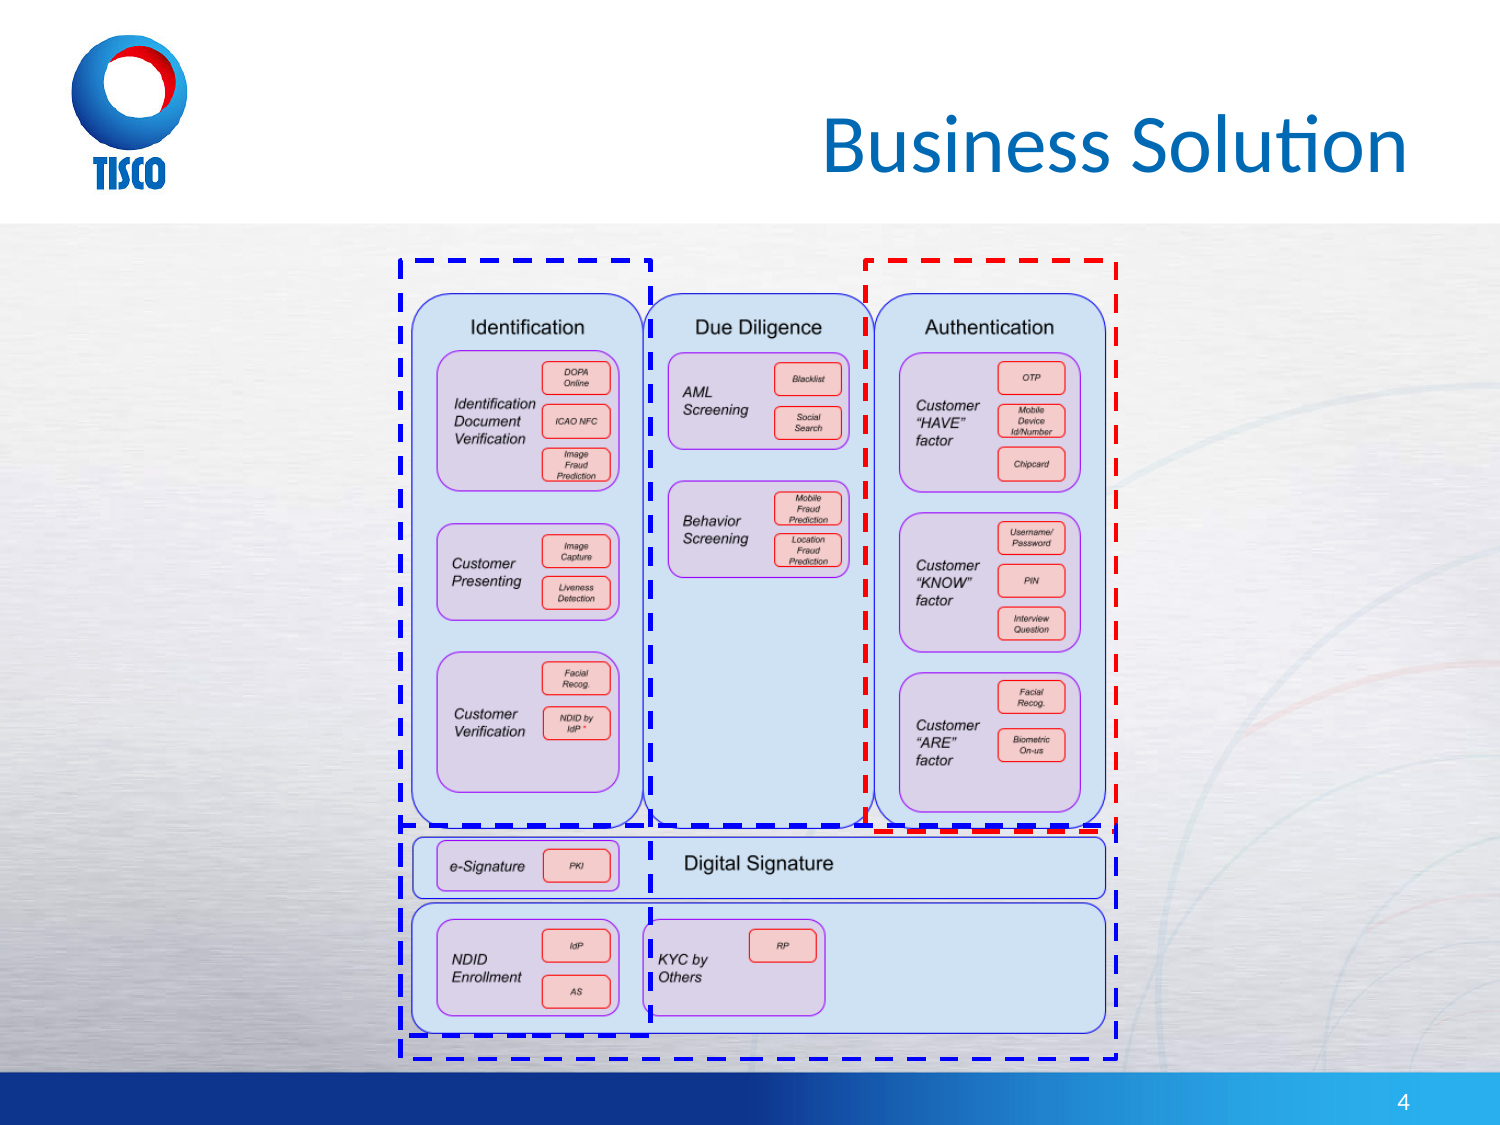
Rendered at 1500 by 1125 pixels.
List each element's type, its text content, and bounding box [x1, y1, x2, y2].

title Business Solution [246, 45, 1425, 233]
text_box [400, 1055, 1117, 1060]
picture [0, 0, 1500, 1125]
slide_number ‹#› [1074, 1070, 1425, 1125]
